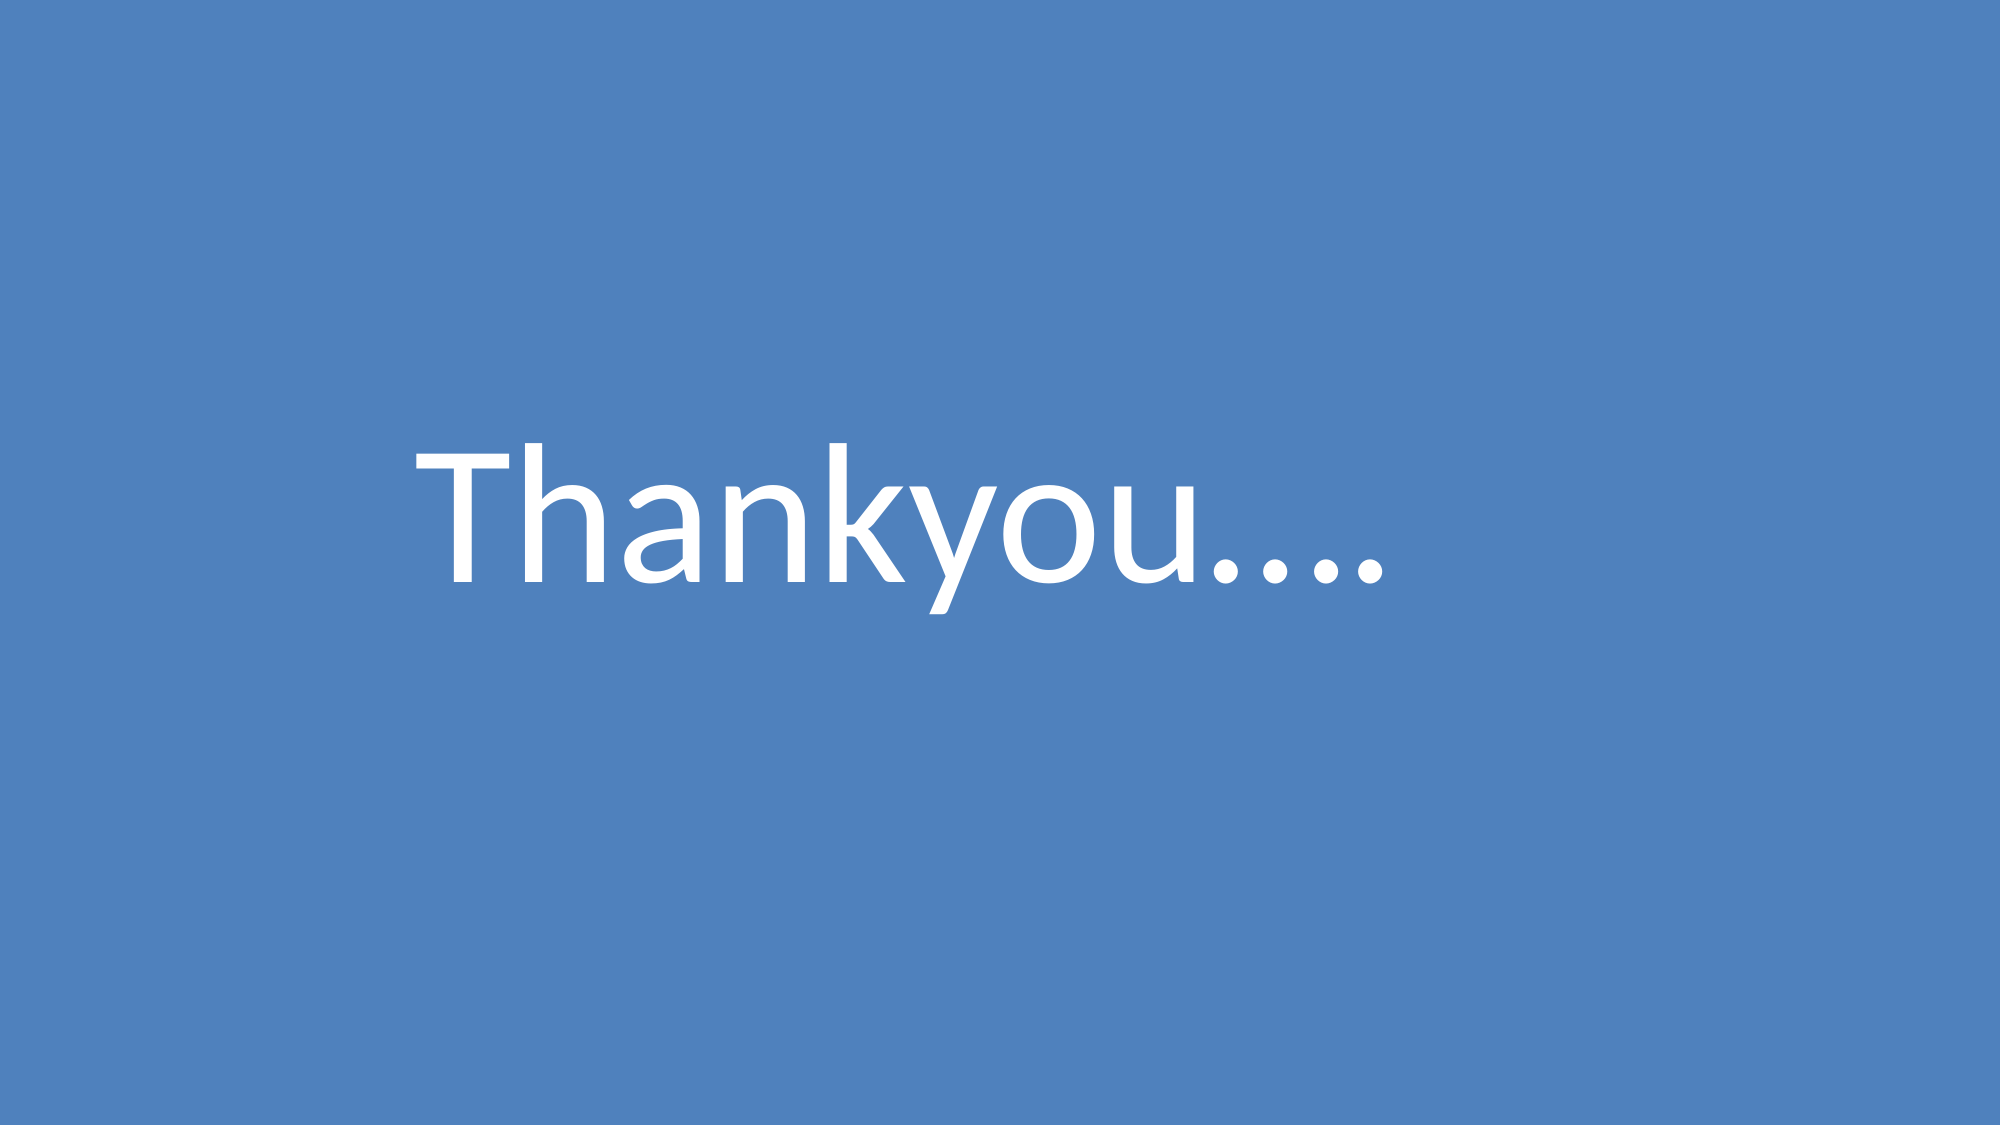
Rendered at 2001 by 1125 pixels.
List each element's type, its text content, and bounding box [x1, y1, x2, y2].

text_box Thankyou…. [399, 374, 1750, 630]
